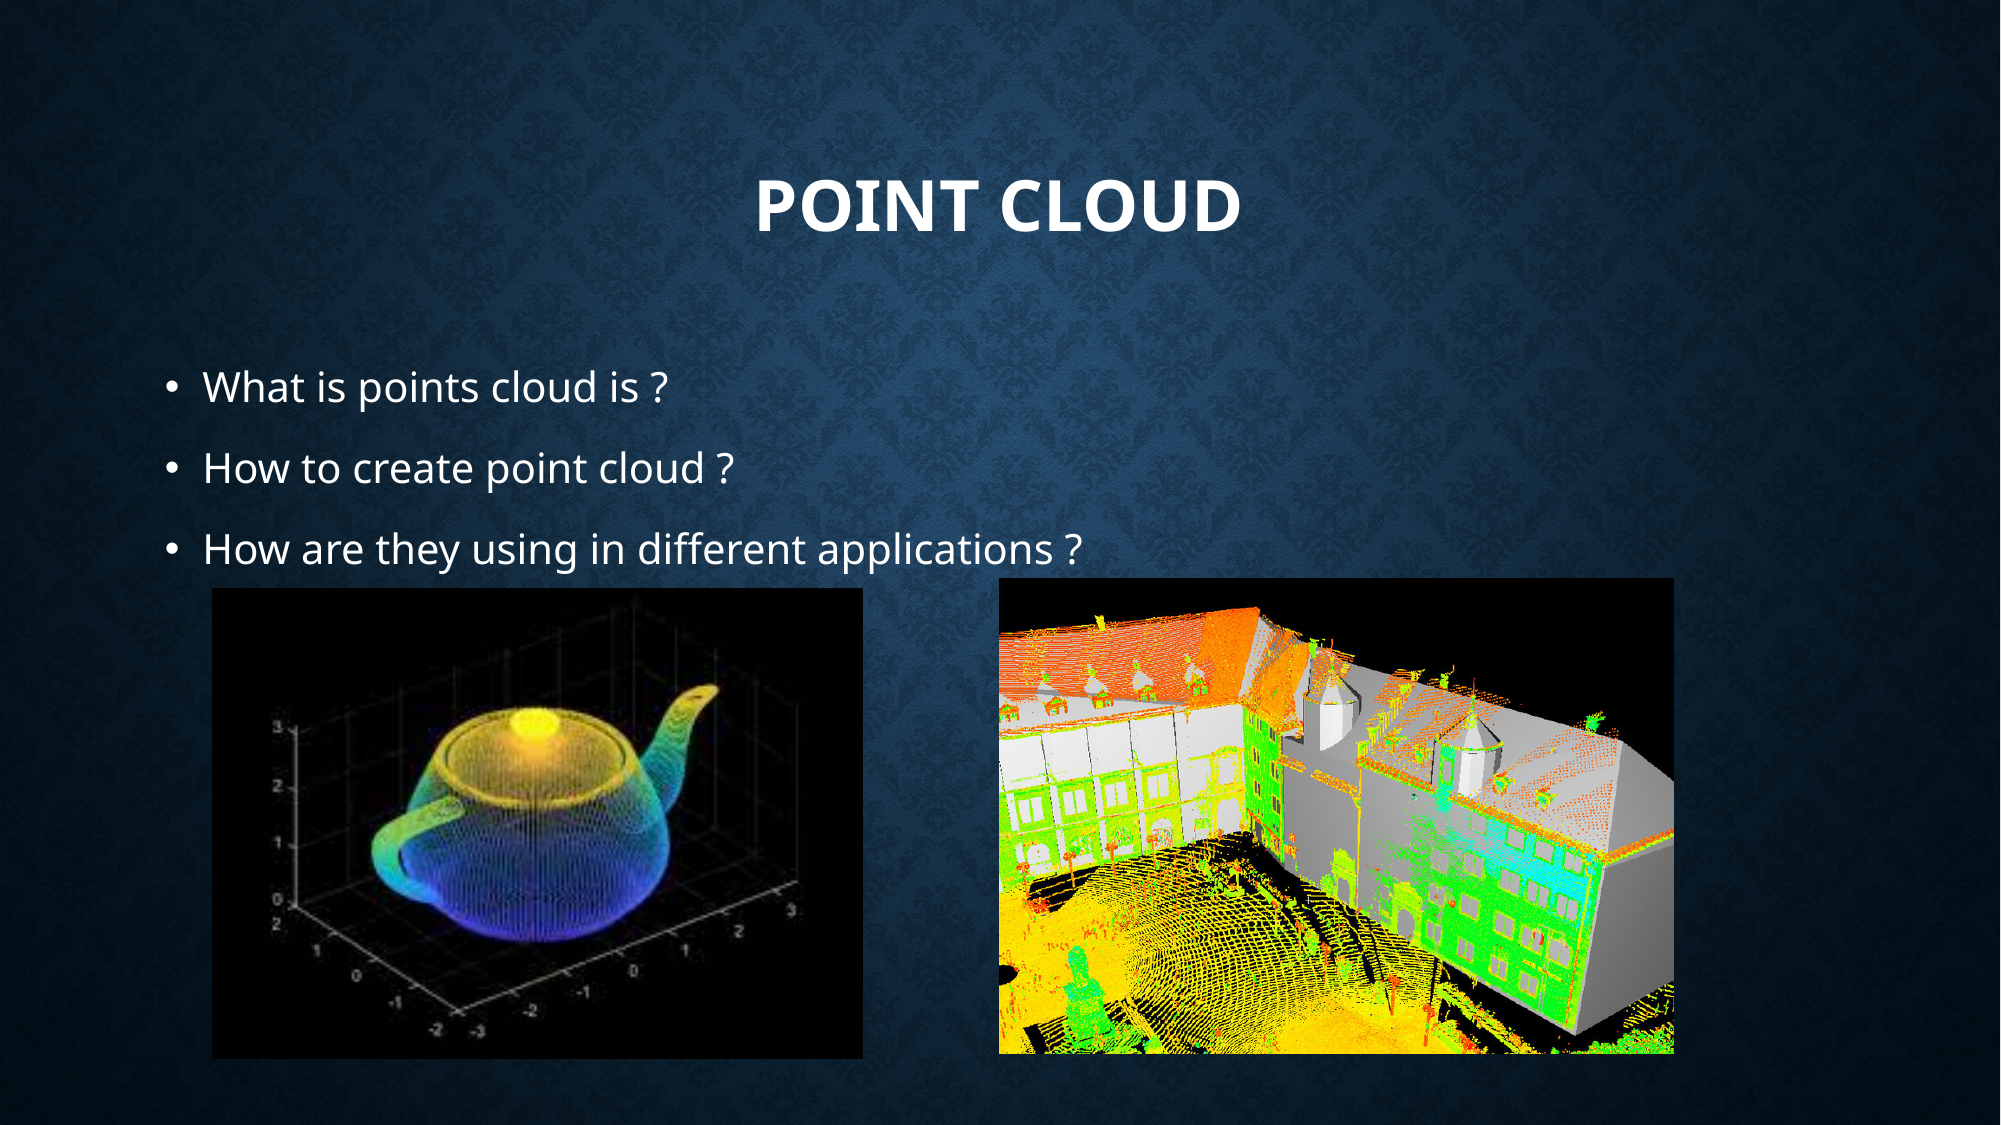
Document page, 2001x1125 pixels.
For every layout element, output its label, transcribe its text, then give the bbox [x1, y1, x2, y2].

list What is points cloud is ? How to create point cloud ? How are they using in different applications ? [149, 343, 1849, 950]
picture [212, 588, 864, 1060]
picture [999, 578, 1674, 1055]
title point CLOUD [149, 99, 1849, 318]
